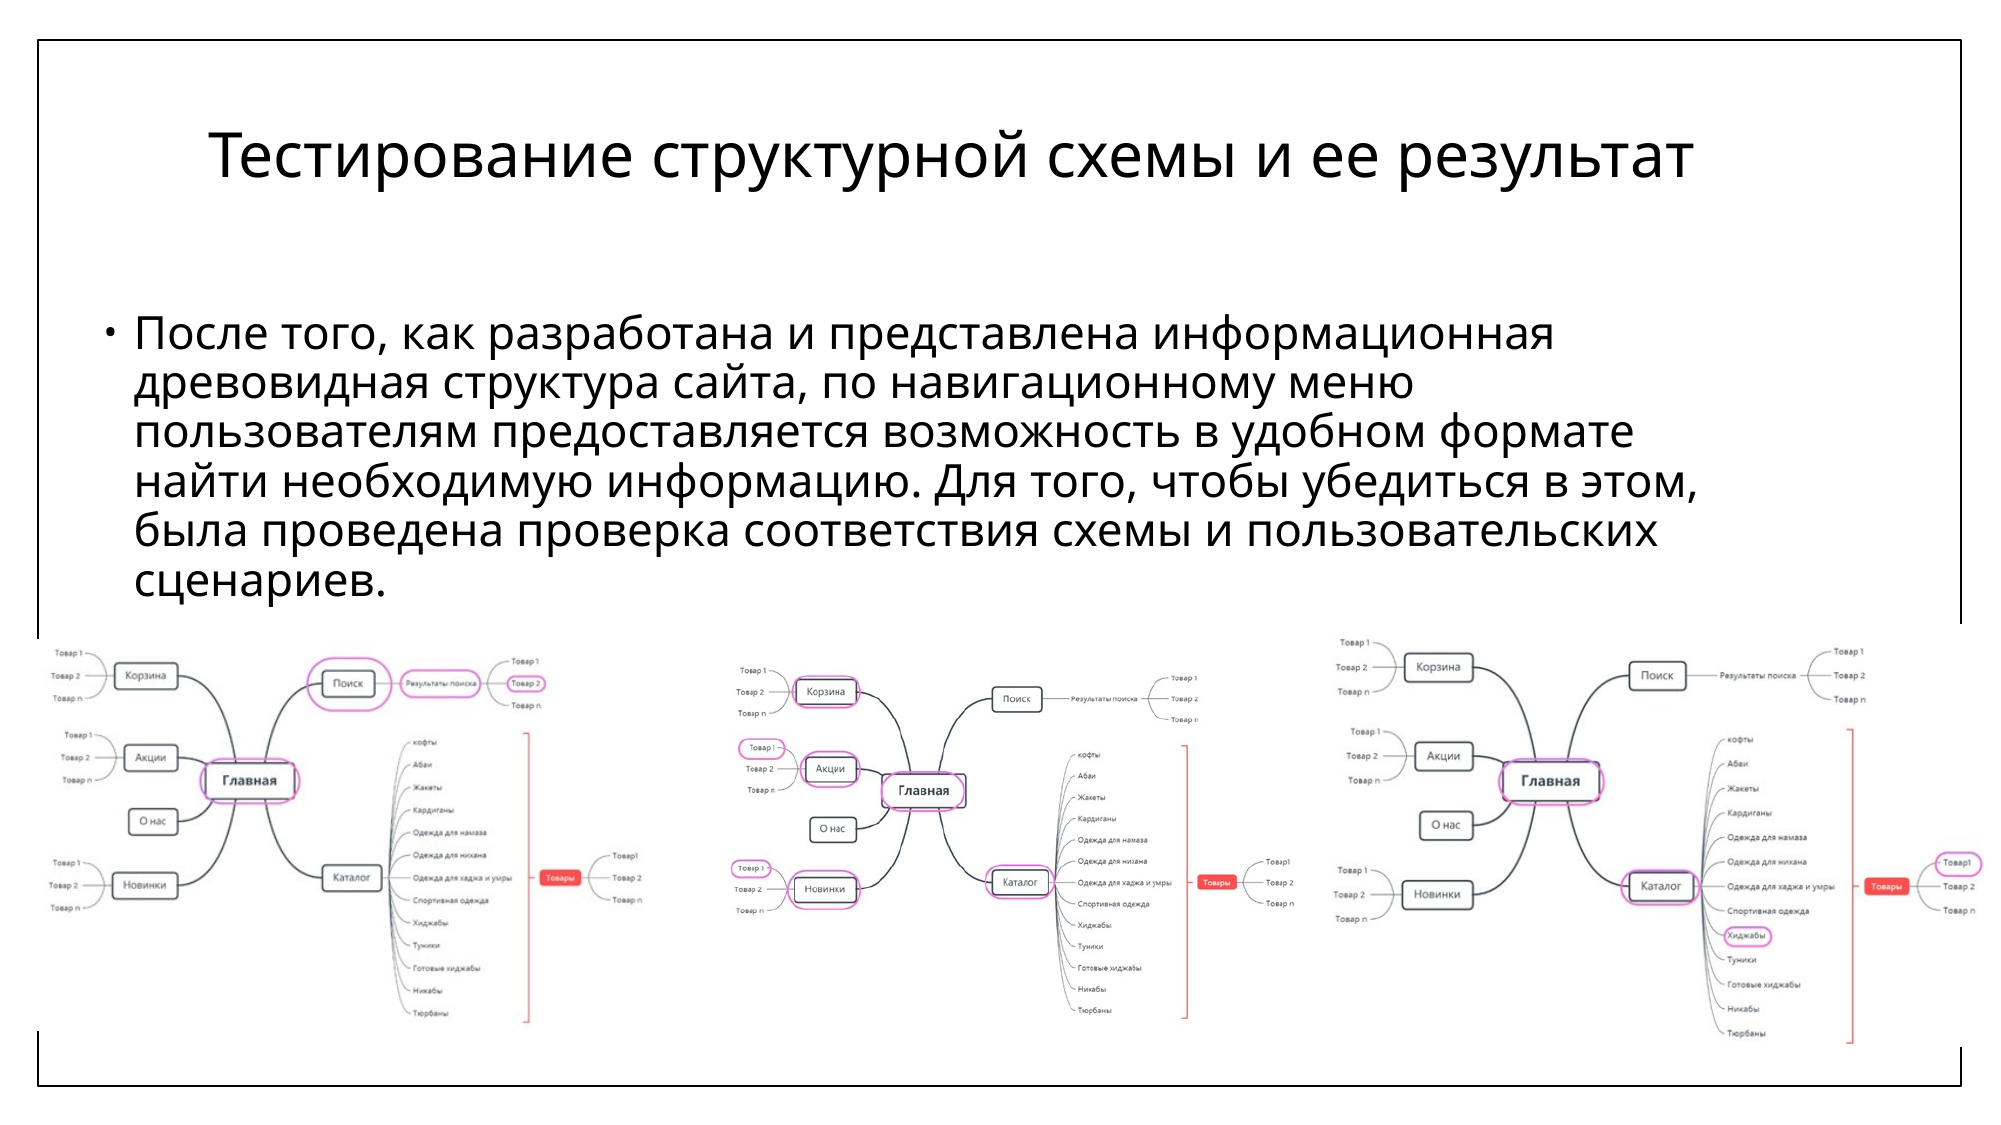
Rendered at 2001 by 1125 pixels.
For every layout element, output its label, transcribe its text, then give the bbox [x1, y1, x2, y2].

picture [667, 633, 1304, 1037]
picture [1316, 623, 1985, 1047]
picture [25, 639, 662, 1032]
title Тестирование структурной схемы и ее результат [181, 82, 1724, 232]
list После того, как разработана и представлена информационная древовидная структура сайта, по навигационному меню пользователям предоставляется возможность в удобном формате найти необходимую информацию. Для того, чтобы убедиться в этом, была проведена проверка соответствия схемы и пользовательских сценариев. [80, 302, 1724, 991]
